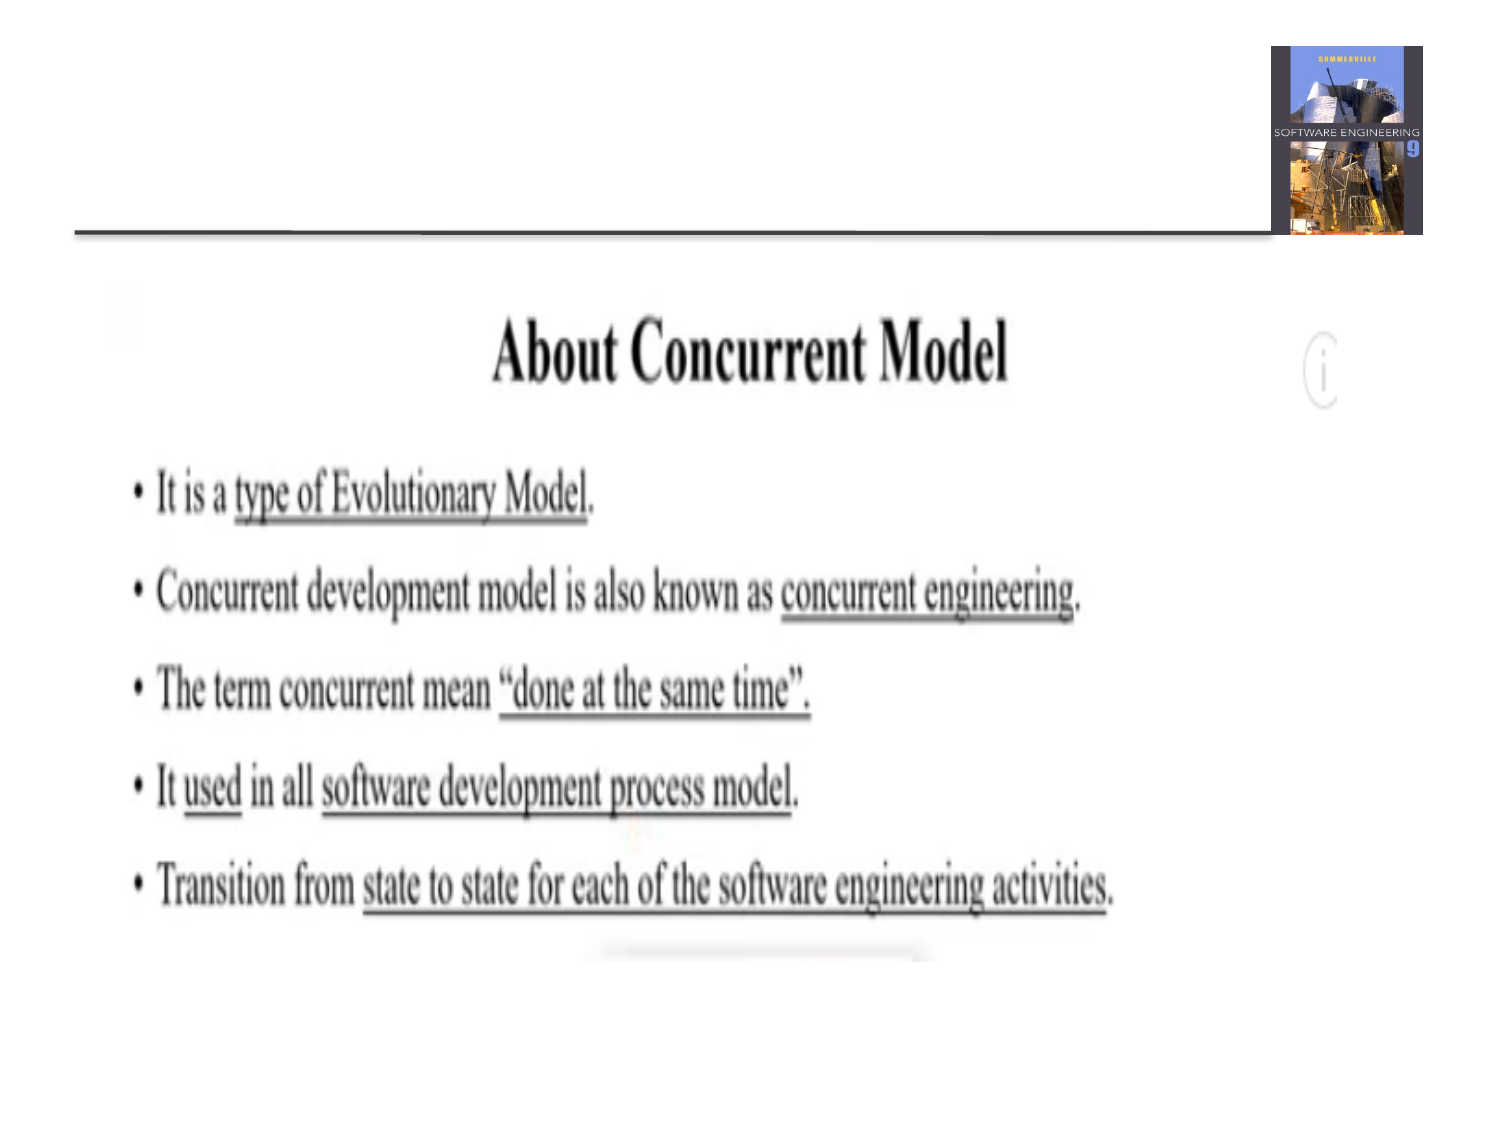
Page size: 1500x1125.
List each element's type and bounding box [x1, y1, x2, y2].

picture [1271, 46, 1423, 235]
list [87, 262, 1338, 963]
